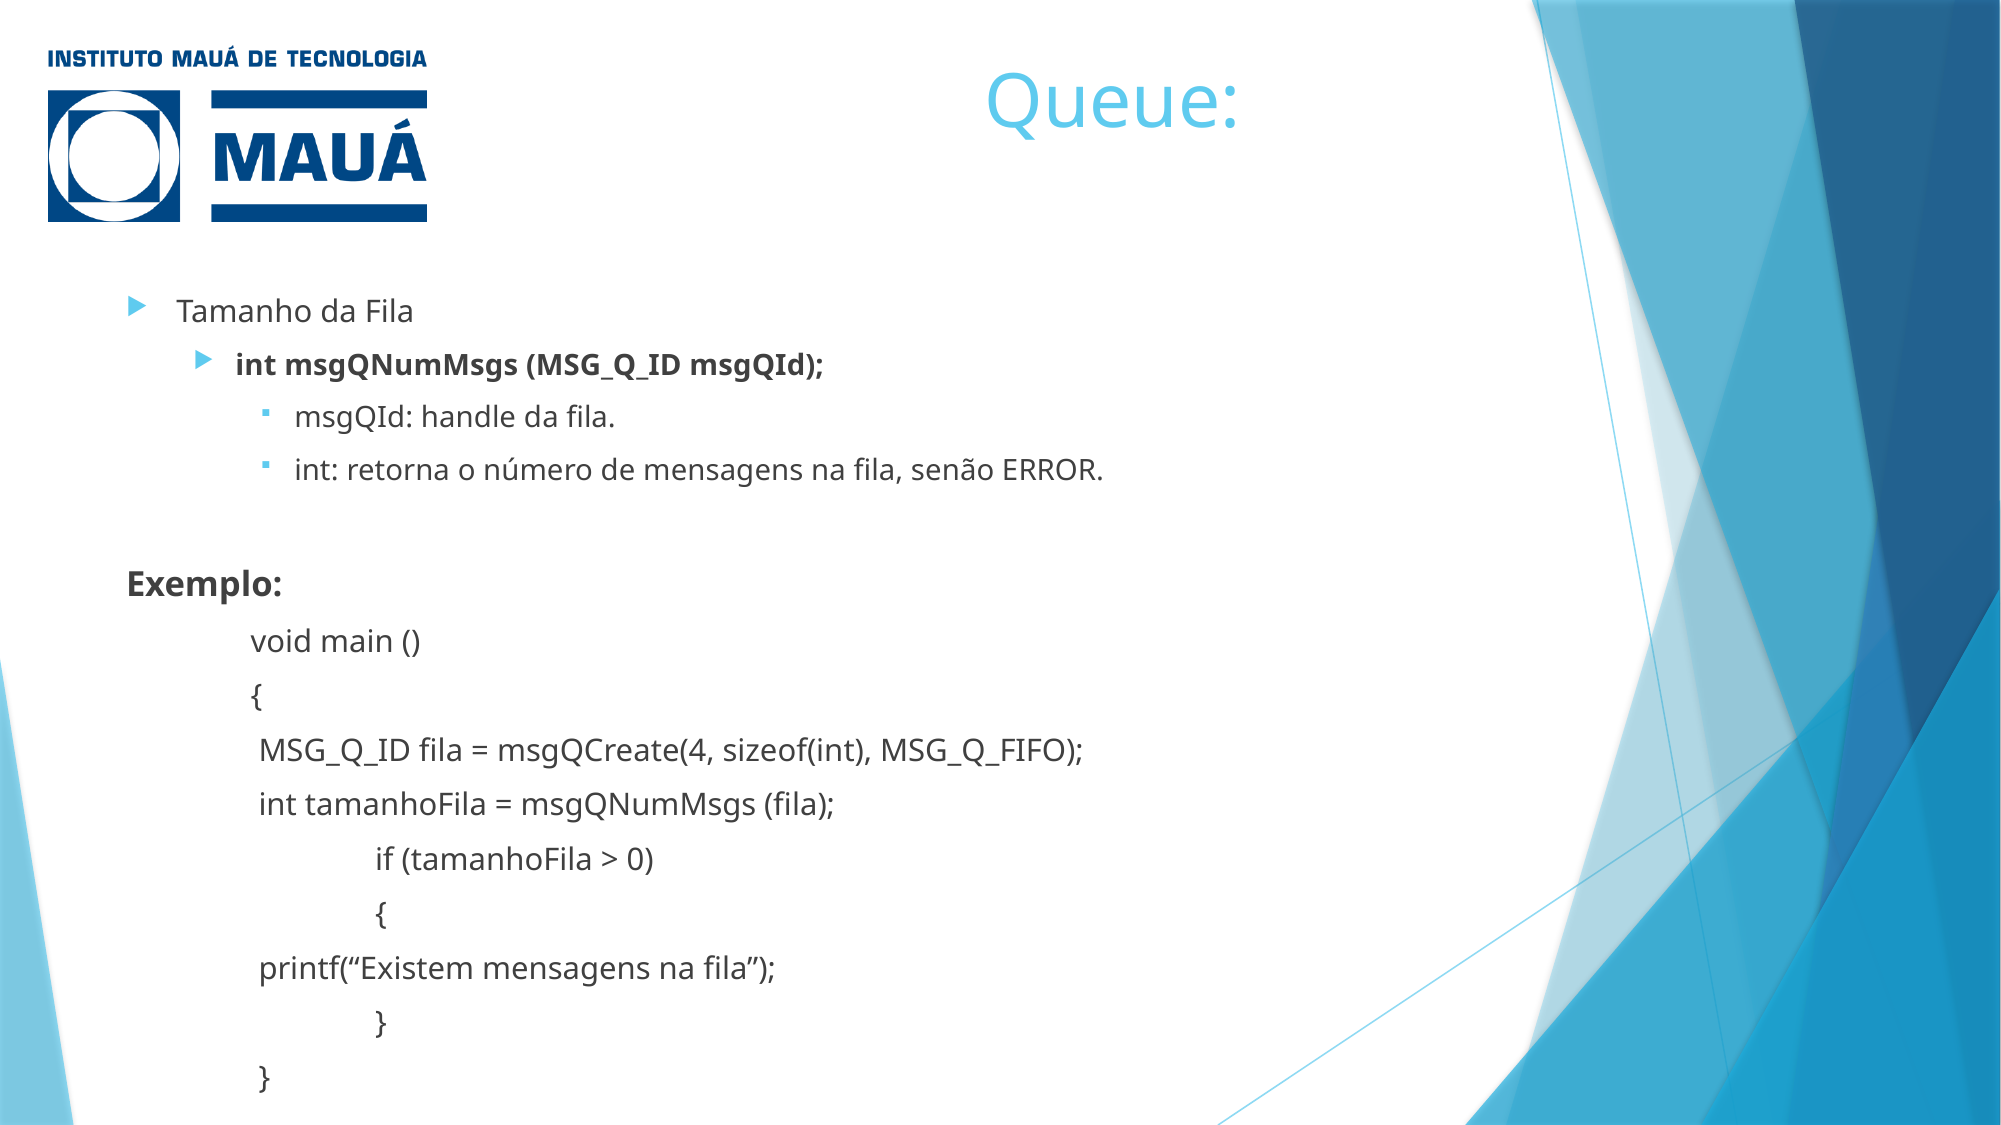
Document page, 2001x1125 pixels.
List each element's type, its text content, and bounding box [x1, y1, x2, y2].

picture [47, 44, 428, 223]
text_box Queue: [970, 45, 1518, 106]
list Tamanho da Fila int msgQNumMsgs (MSG_Q_ID msgQId); msgQId: handle da fila. int: retorna o número de mensagens na fila, senão ERROR. Exemplo: void main () { MSG_Q_ID fila = msgQCreate(4, sizeof(int), MSG_Q_FIFO); int tamanhoFila = msgQNumMsgs (fila); if (tamanhoFila > 0) { printf(“Existem mensagens na fila”); } } [111, 283, 1522, 1108]
